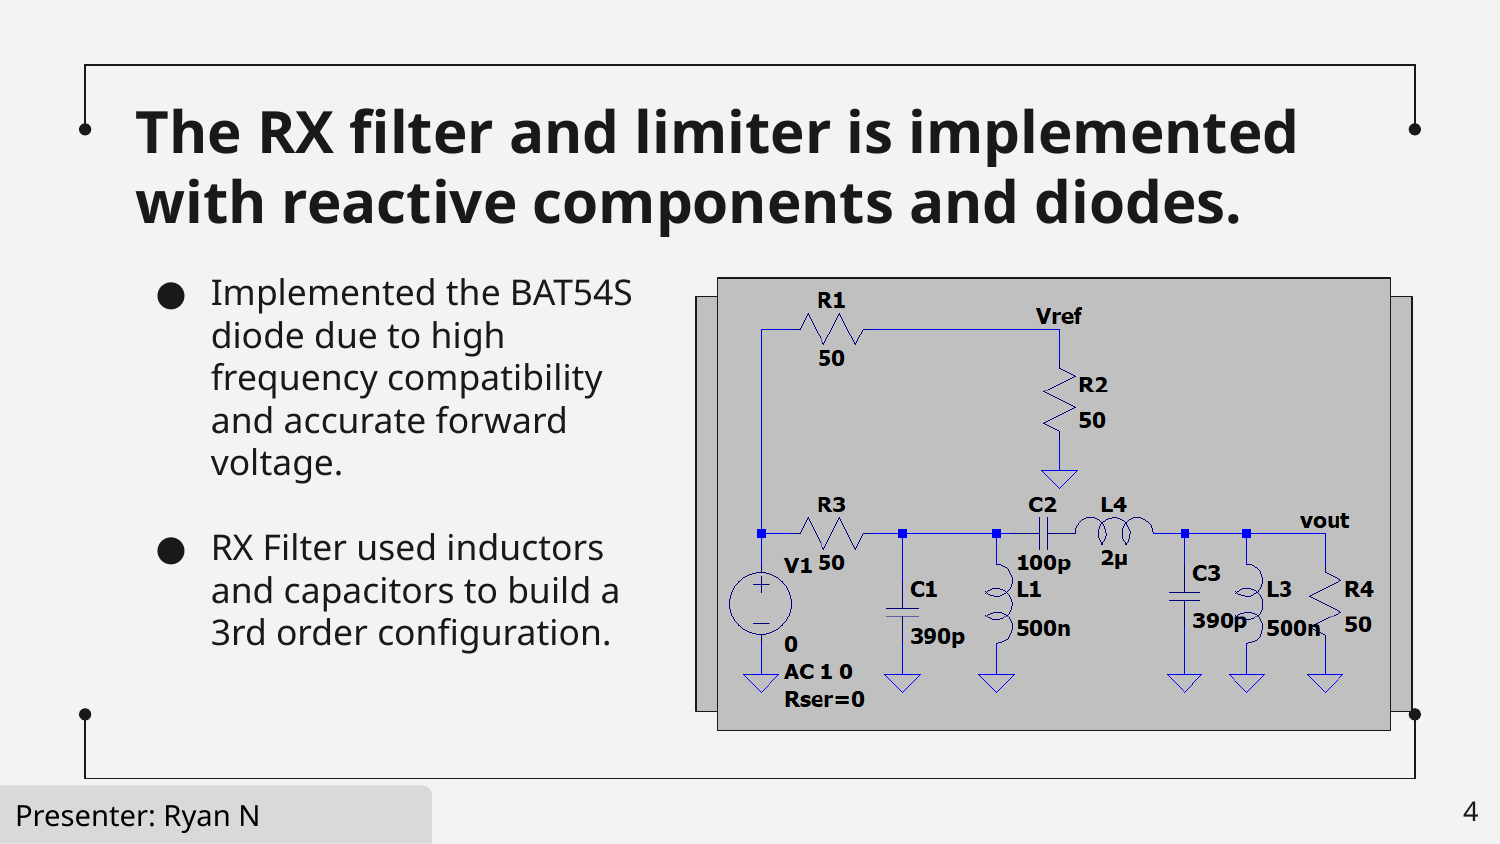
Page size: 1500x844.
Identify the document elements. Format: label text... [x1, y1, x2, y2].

slide_number ‹#› [1403, 779, 1494, 844]
picture [696, 278, 1412, 730]
subtitle Implemented the BAT54S diode due to high frequency compatibility and accurate forward voltage. RX Filter used inductors and capacitors to build a 3rd order configuration. [120, 255, 686, 753]
title The RX filter and limiter is implemented with reactive components and diodes. [120, 83, 1380, 250]
text_box Presenter: Ryan N [0, 785, 432, 844]
